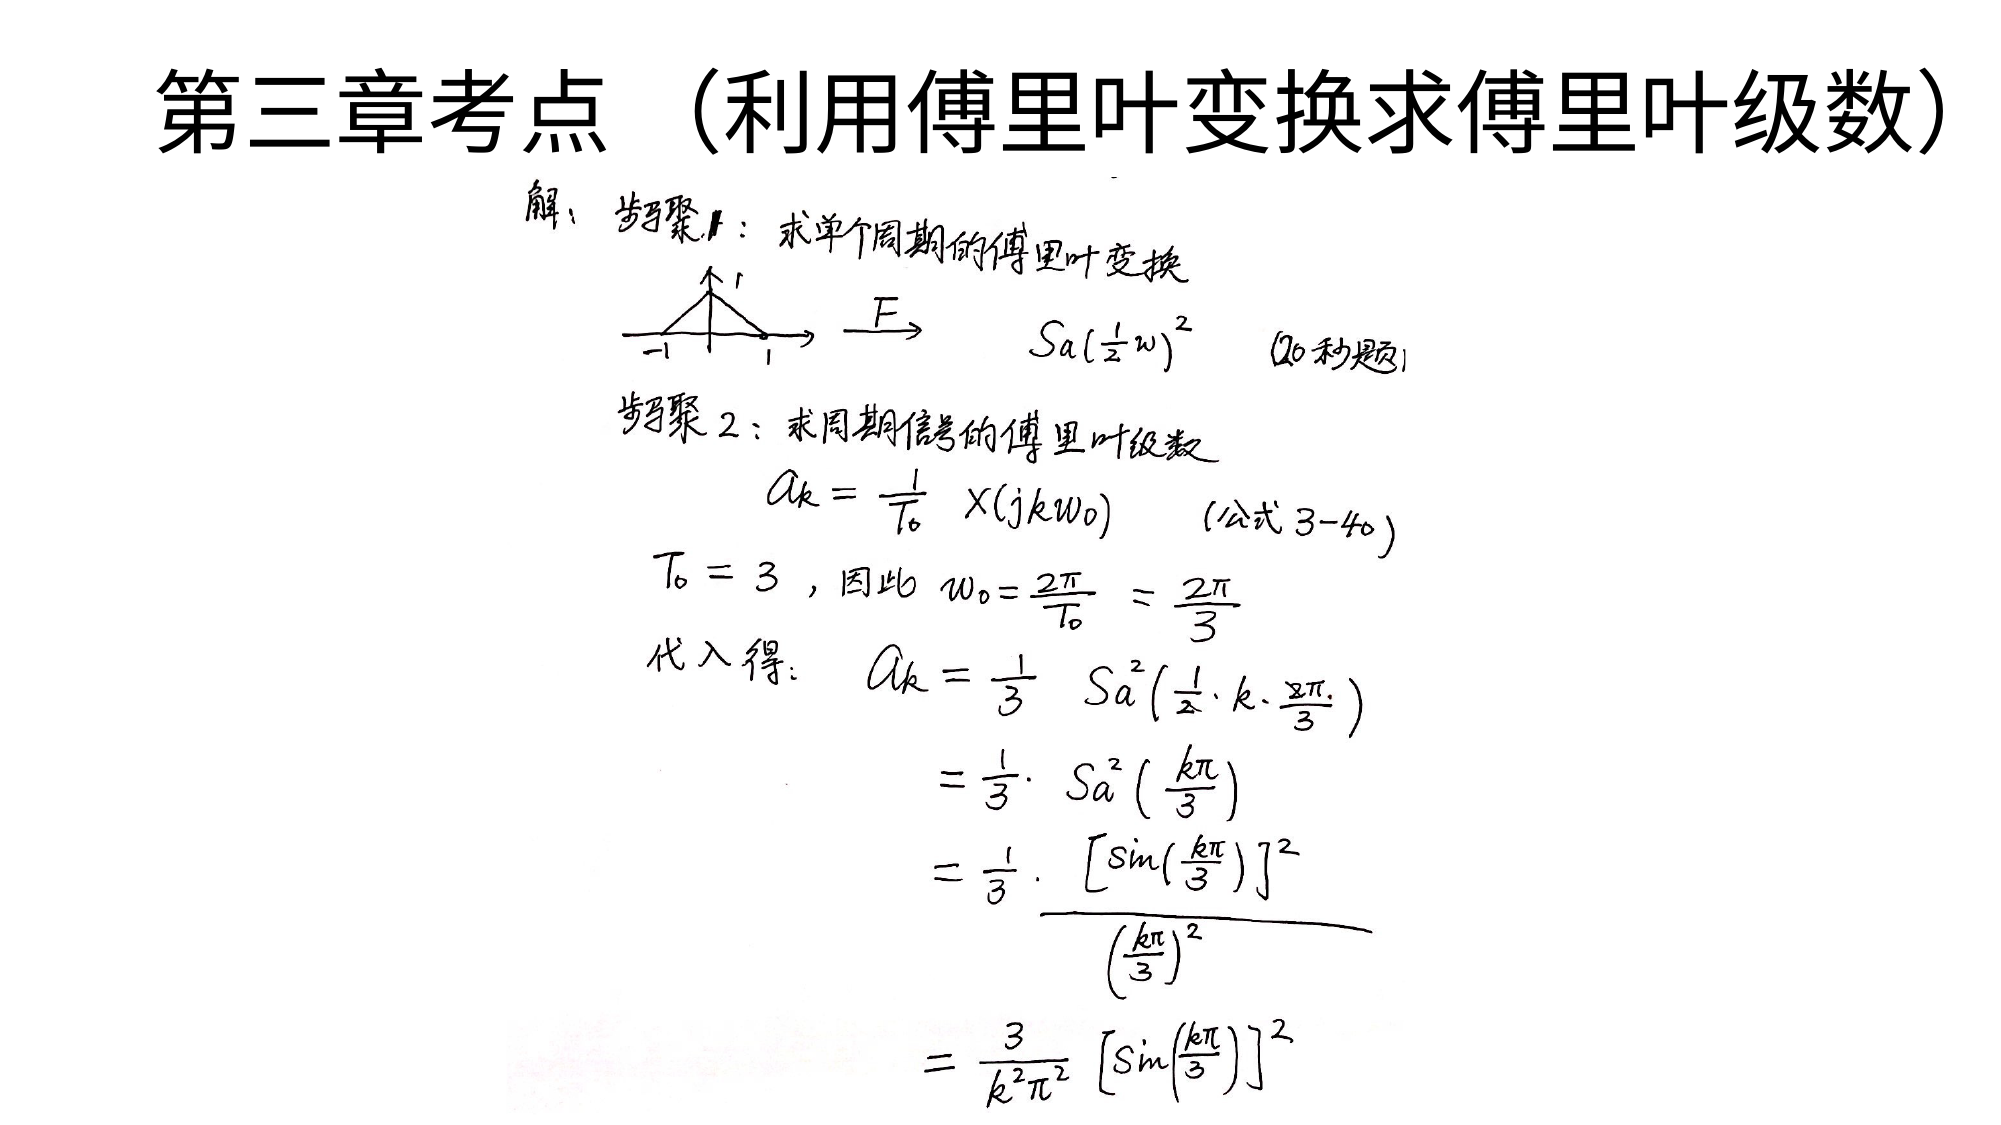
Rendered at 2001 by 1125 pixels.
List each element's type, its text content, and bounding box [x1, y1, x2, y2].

title 第三章考点 （利用傅里叶变换求傅里叶级数） [137, 59, 2000, 278]
picture [506, 177, 1406, 1115]
